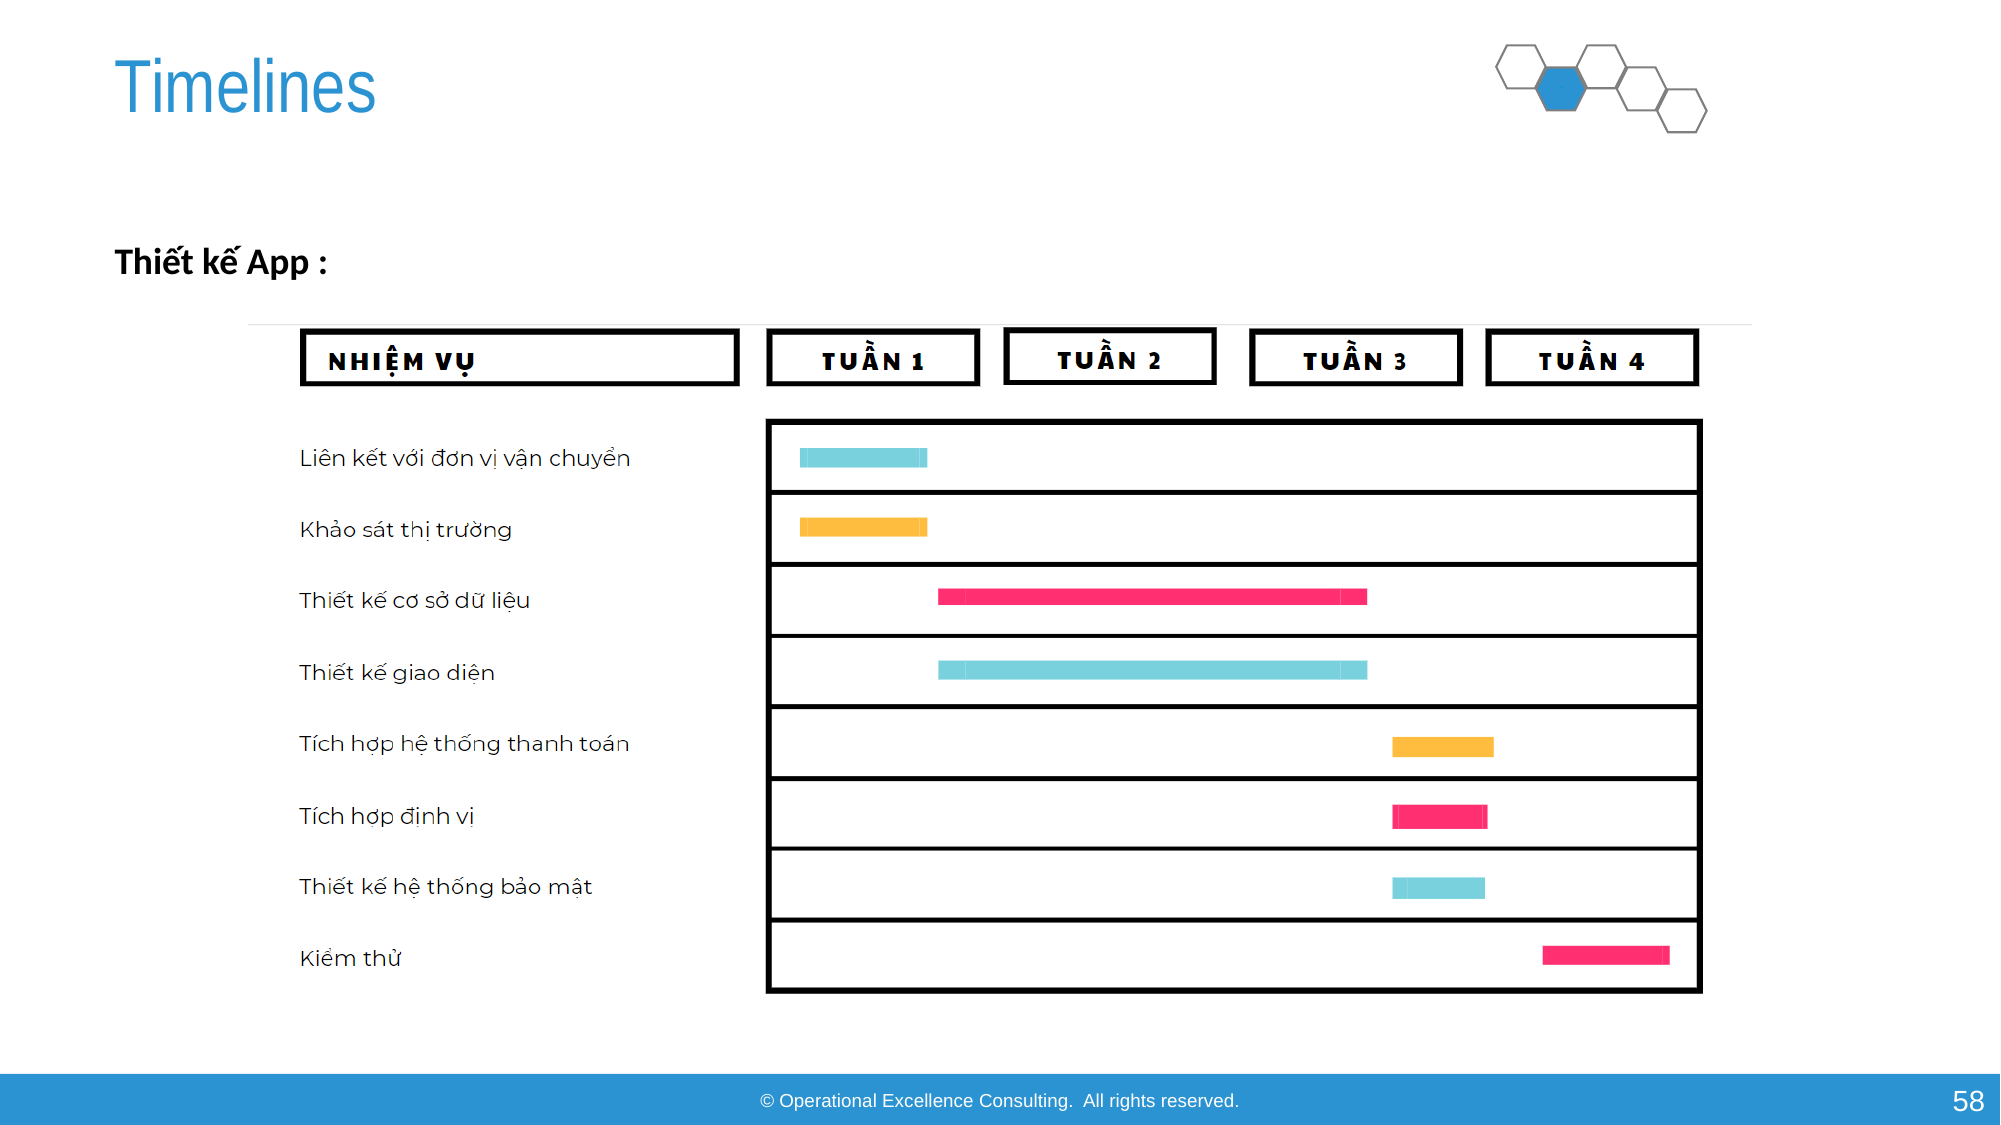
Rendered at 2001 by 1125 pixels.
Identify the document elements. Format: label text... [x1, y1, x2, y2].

title Timelines [99, 29, 1900, 148]
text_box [1496, 45, 1707, 133]
text_box Thiết kế App : [99, 229, 680, 290]
picture [247, 320, 1752, 995]
